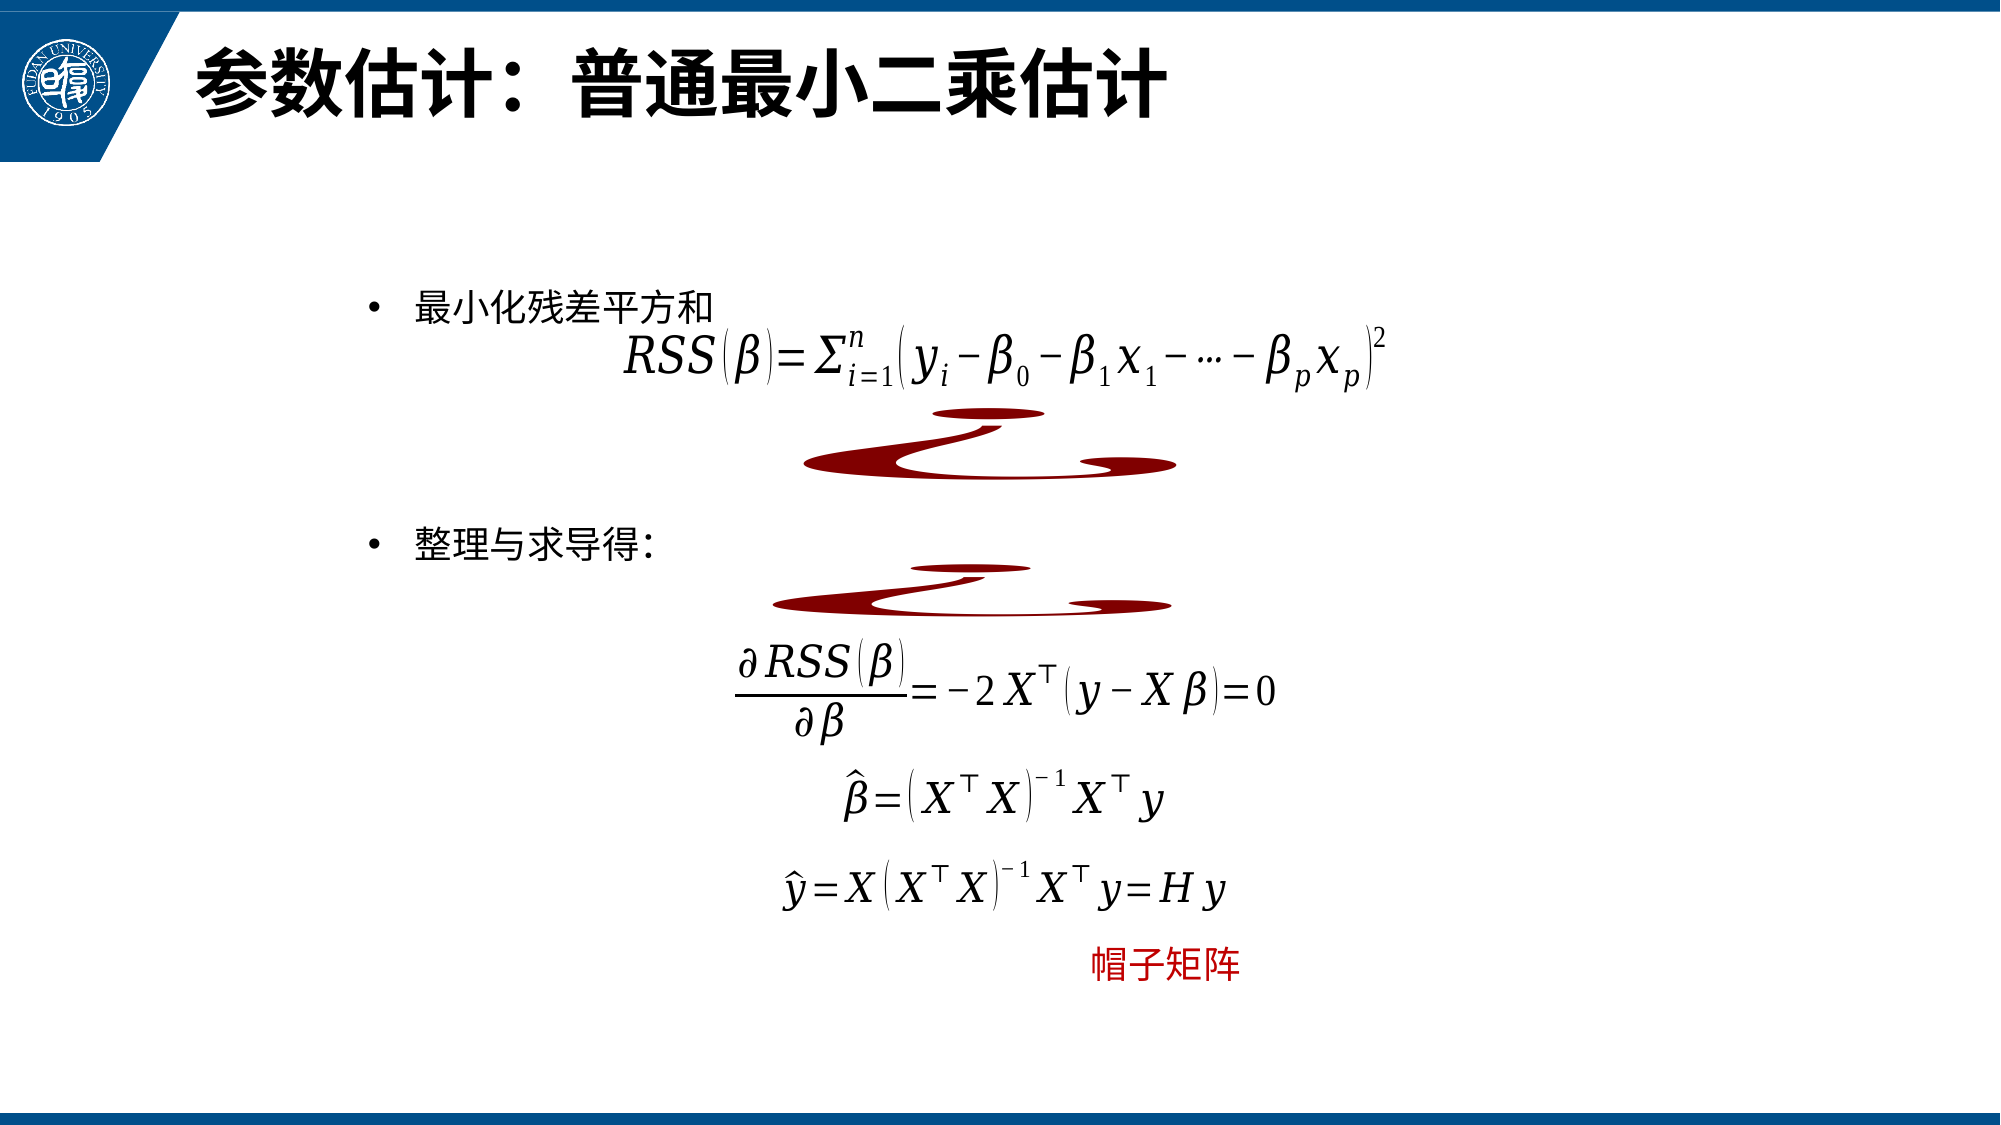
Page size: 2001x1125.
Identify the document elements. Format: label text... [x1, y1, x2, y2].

picture [22, 39, 110, 126]
title 参数估计：普通最小二乘估计 [179, 11, 1863, 162]
text_box 整理与求导得： [353, 490, 1732, 641]
text_box 最小化残差平方和 [353, 253, 1732, 404]
text_box 帽子矩阵 [1076, 933, 1256, 993]
